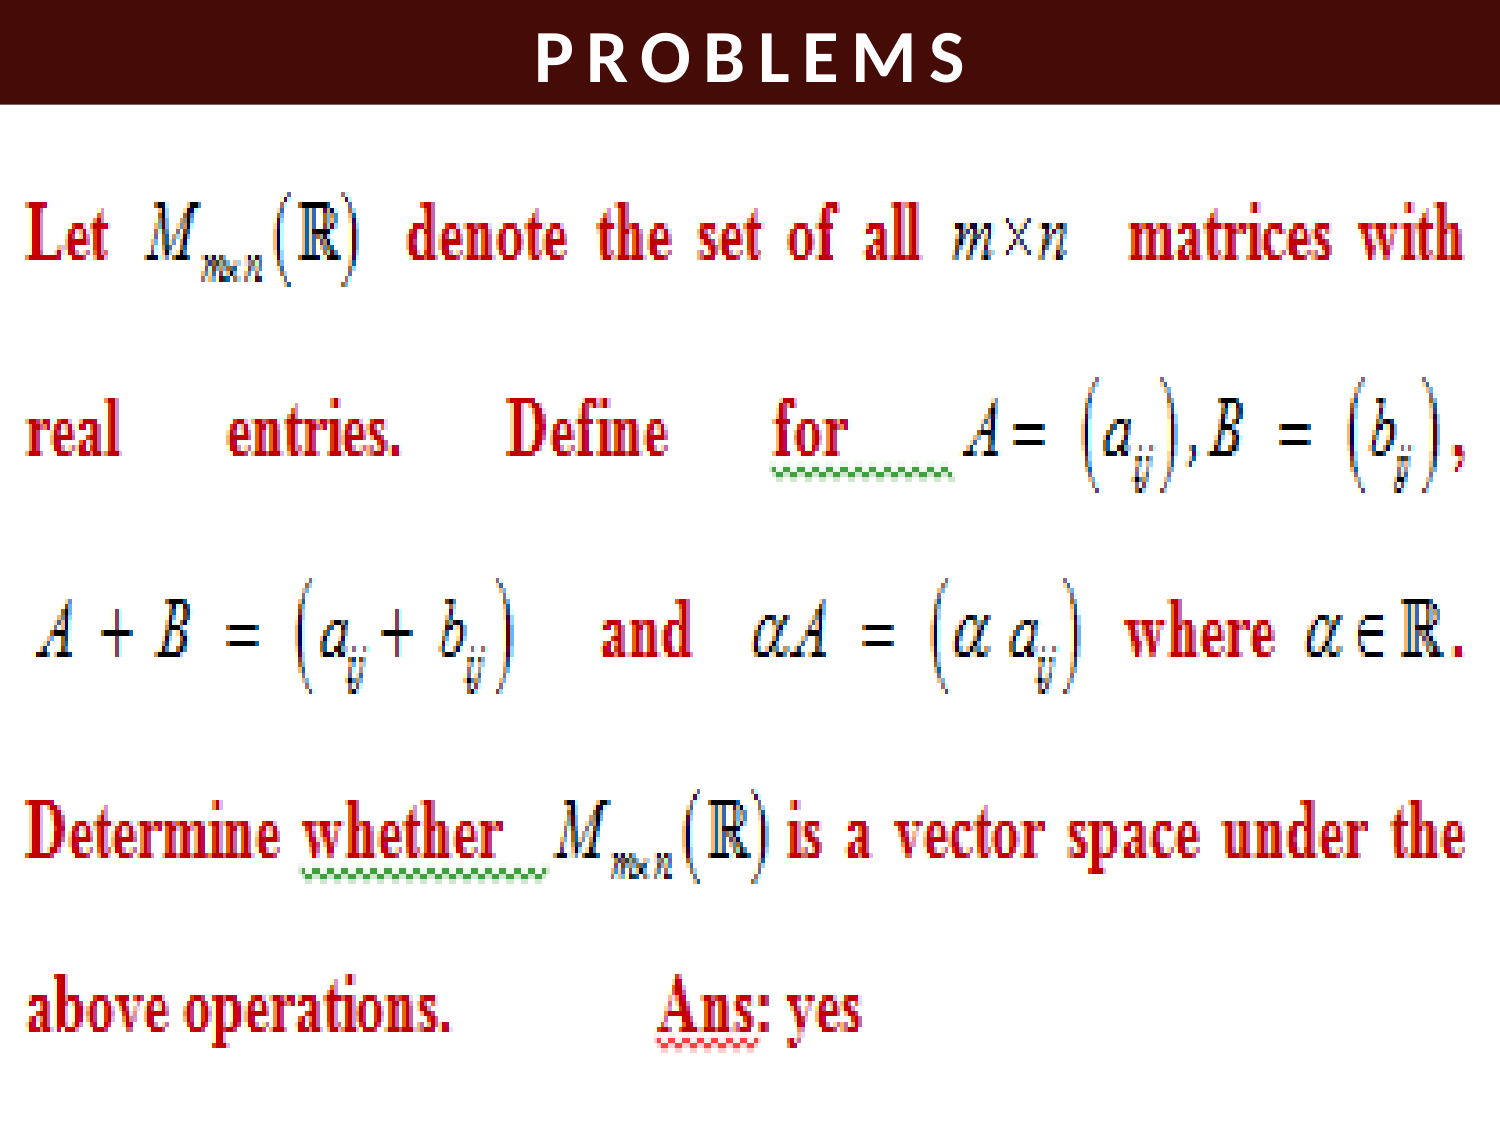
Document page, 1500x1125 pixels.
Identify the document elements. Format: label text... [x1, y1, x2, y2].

text_box PROBLEMS [0, 0, 1500, 105]
picture [0, 124, 1500, 1063]
